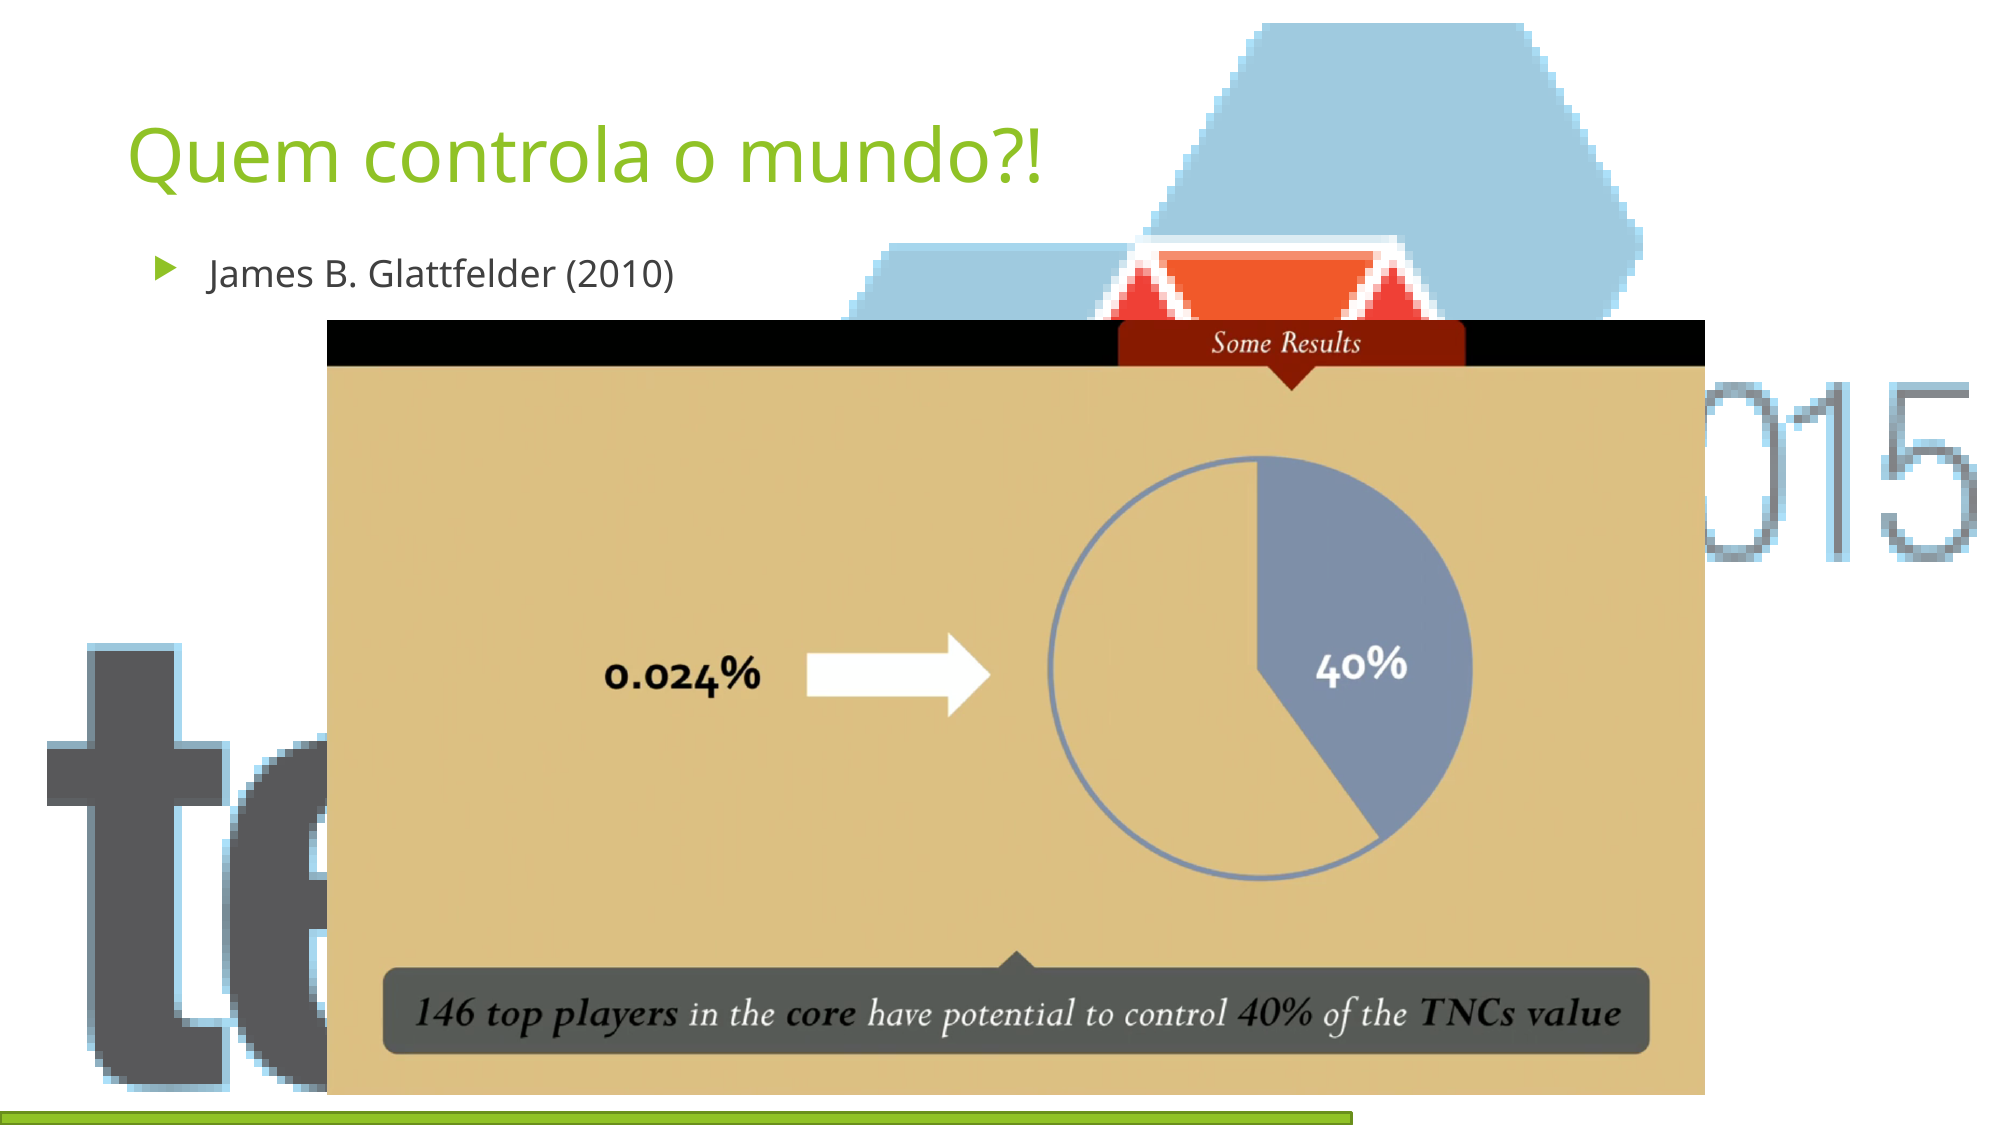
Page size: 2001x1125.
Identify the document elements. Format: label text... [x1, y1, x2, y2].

picture [0, 0, 2001, 1125]
title Quem controla o mundo?! [111, 99, 1522, 317]
list James B. Glattfelder (2010) [137, 242, 1863, 957]
text_box [0, 1111, 1353, 1125]
